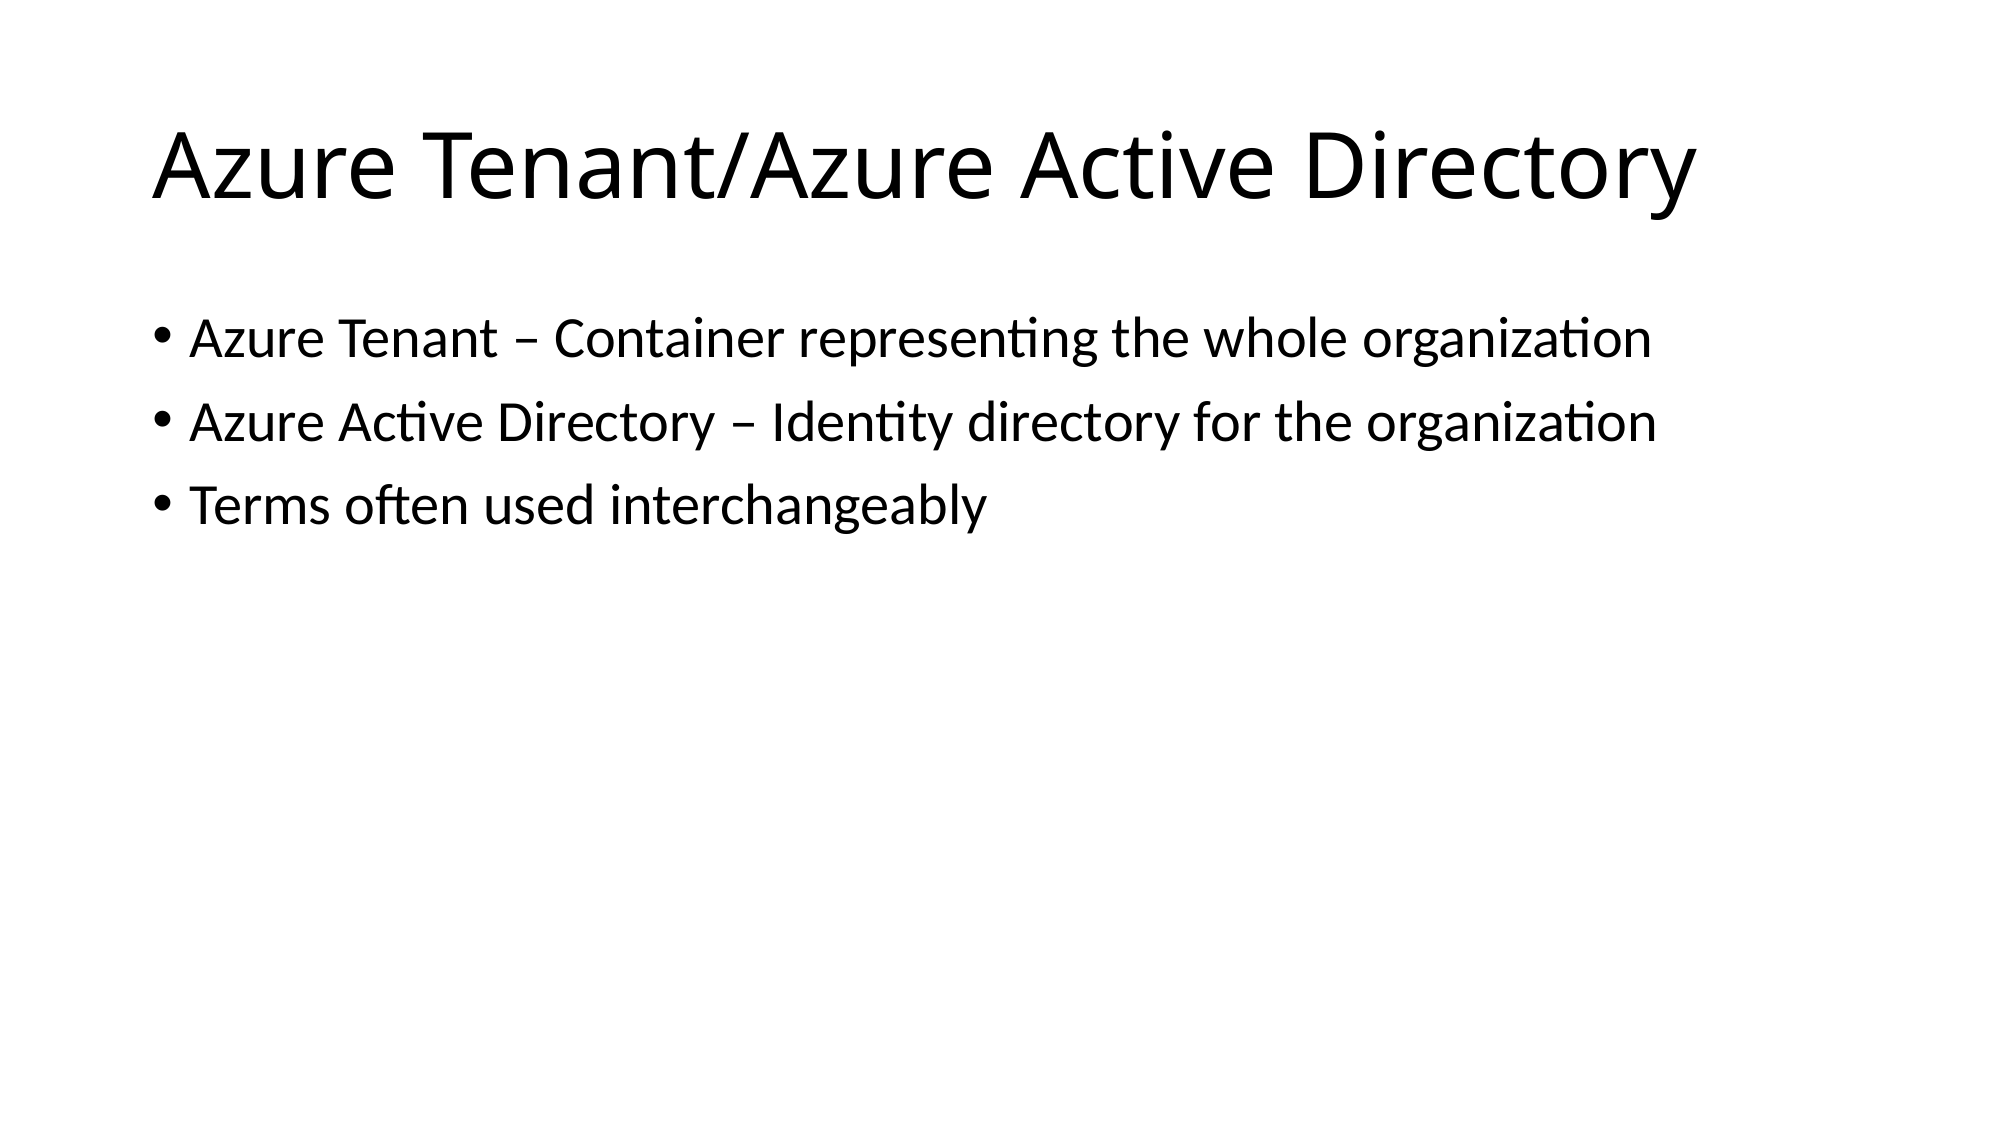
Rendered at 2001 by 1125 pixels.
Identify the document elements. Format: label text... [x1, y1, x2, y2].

title Azure Tenant/Azure Active Directory [137, 59, 1863, 278]
list Azure Tenant – Container representing the whole organization Azure Active Directory – Identity directory for the organization Terms often used interchangeably [137, 299, 1863, 1014]
